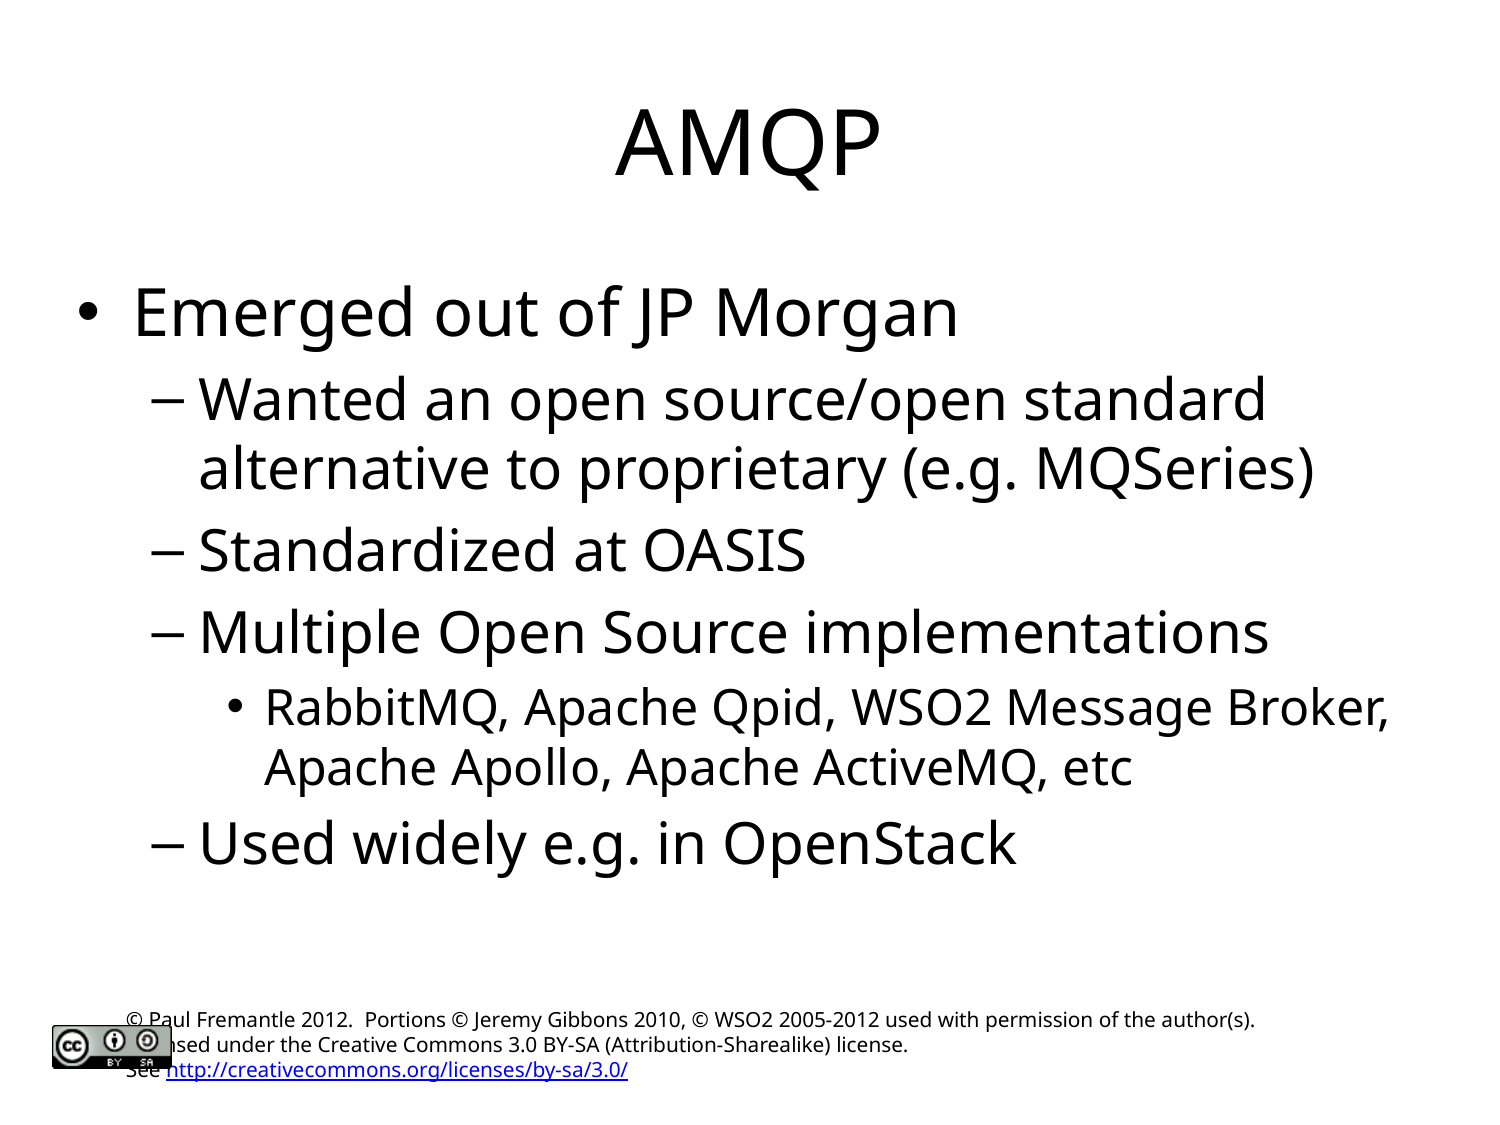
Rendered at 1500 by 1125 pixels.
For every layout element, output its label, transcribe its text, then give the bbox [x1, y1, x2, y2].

list Emerged out of JP Morgan Wanted an open source/open standard alternative to proprietary (e.g. MQSeries) Standardized at OASIS Multiple Open Source implementations RabbitMQ, Apache Qpid, WSO2 Message Broker, Apache Apollo, Apache ActiveMQ, etc Used widely e.g. in OpenStack [61, 262, 1412, 1005]
picture [52, 1025, 172, 1069]
title AMQP [75, 45, 1425, 233]
